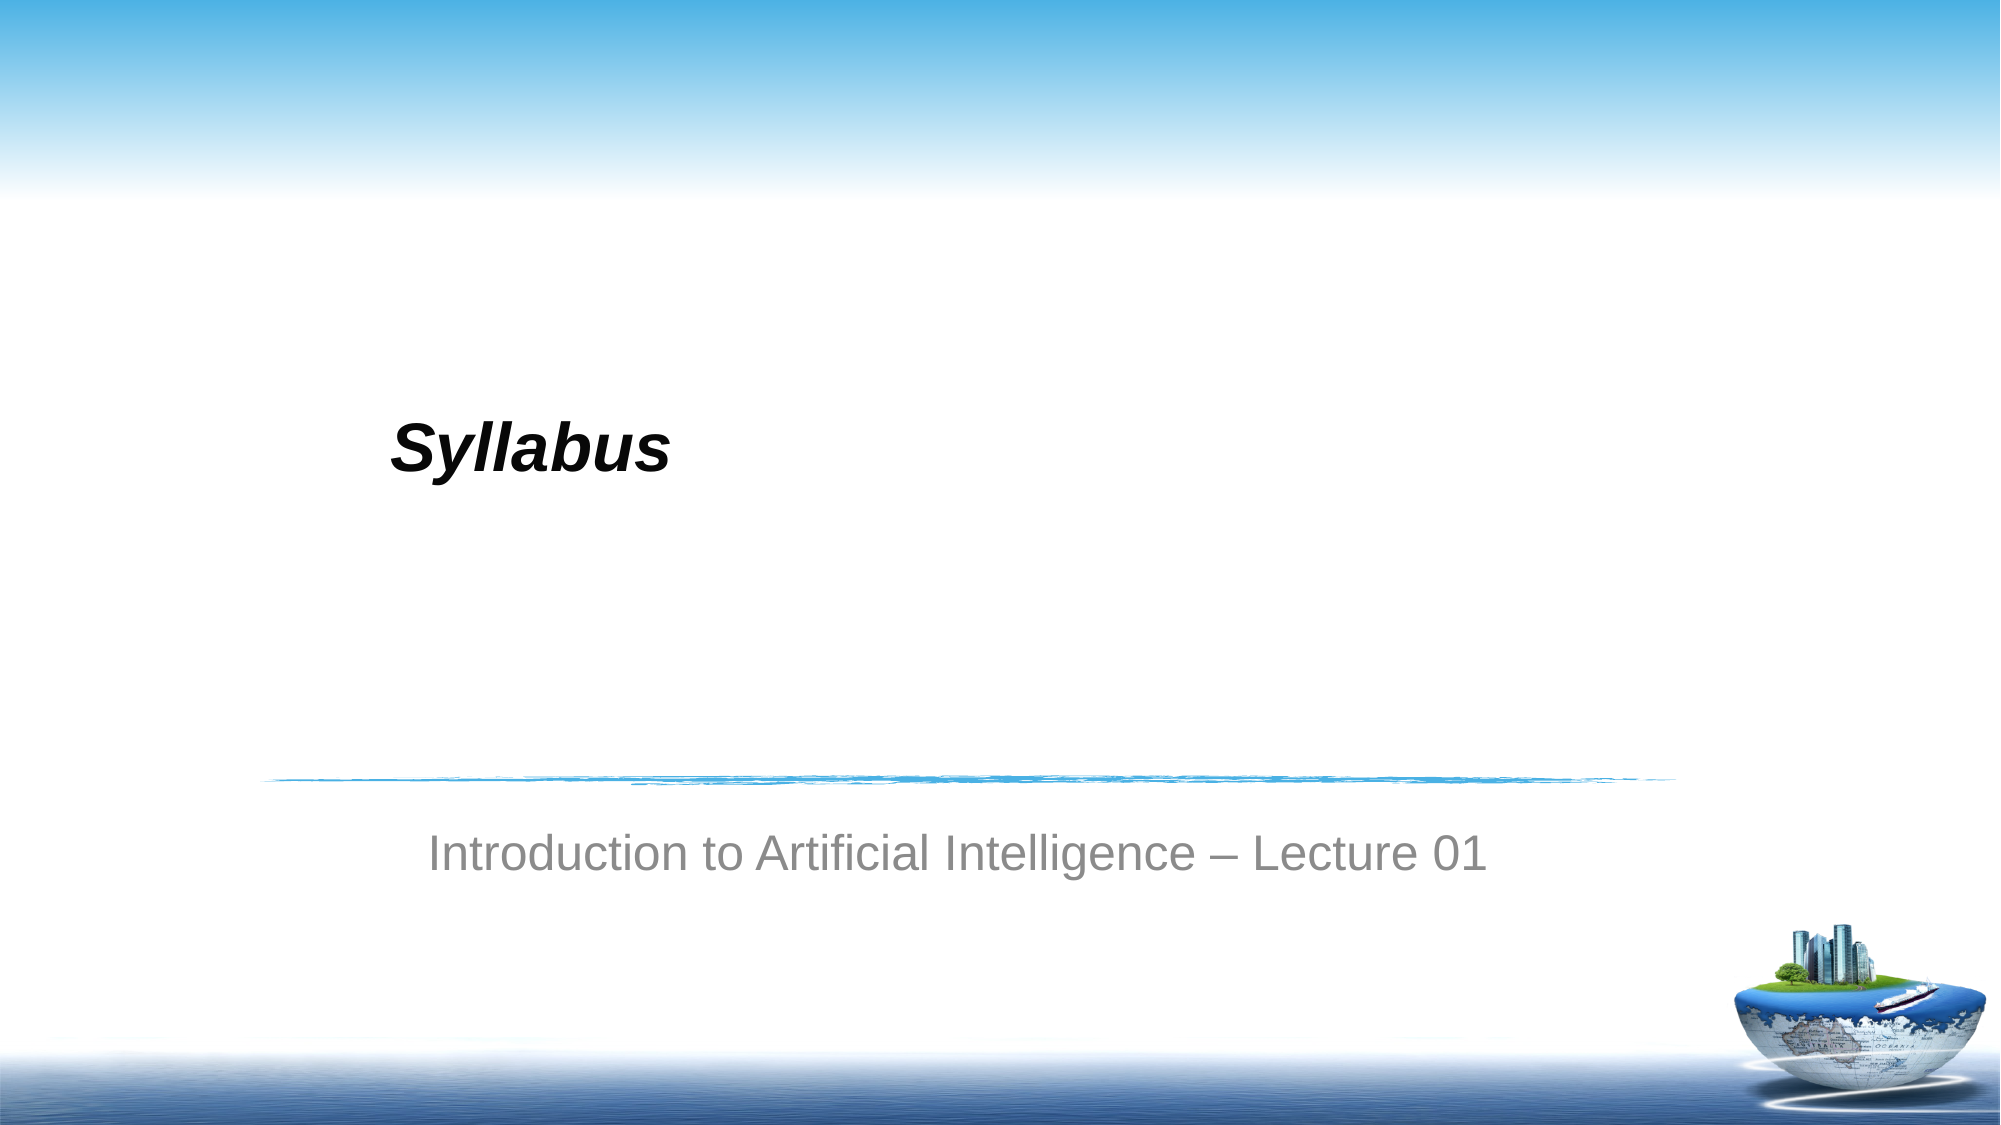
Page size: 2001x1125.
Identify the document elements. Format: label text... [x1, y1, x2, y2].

title Syllabus [374, 224, 1501, 663]
picture [0, 920, 2001, 1125]
list Introduction to Artificial Intelligence – Lecture 01 [412, 812, 1539, 945]
